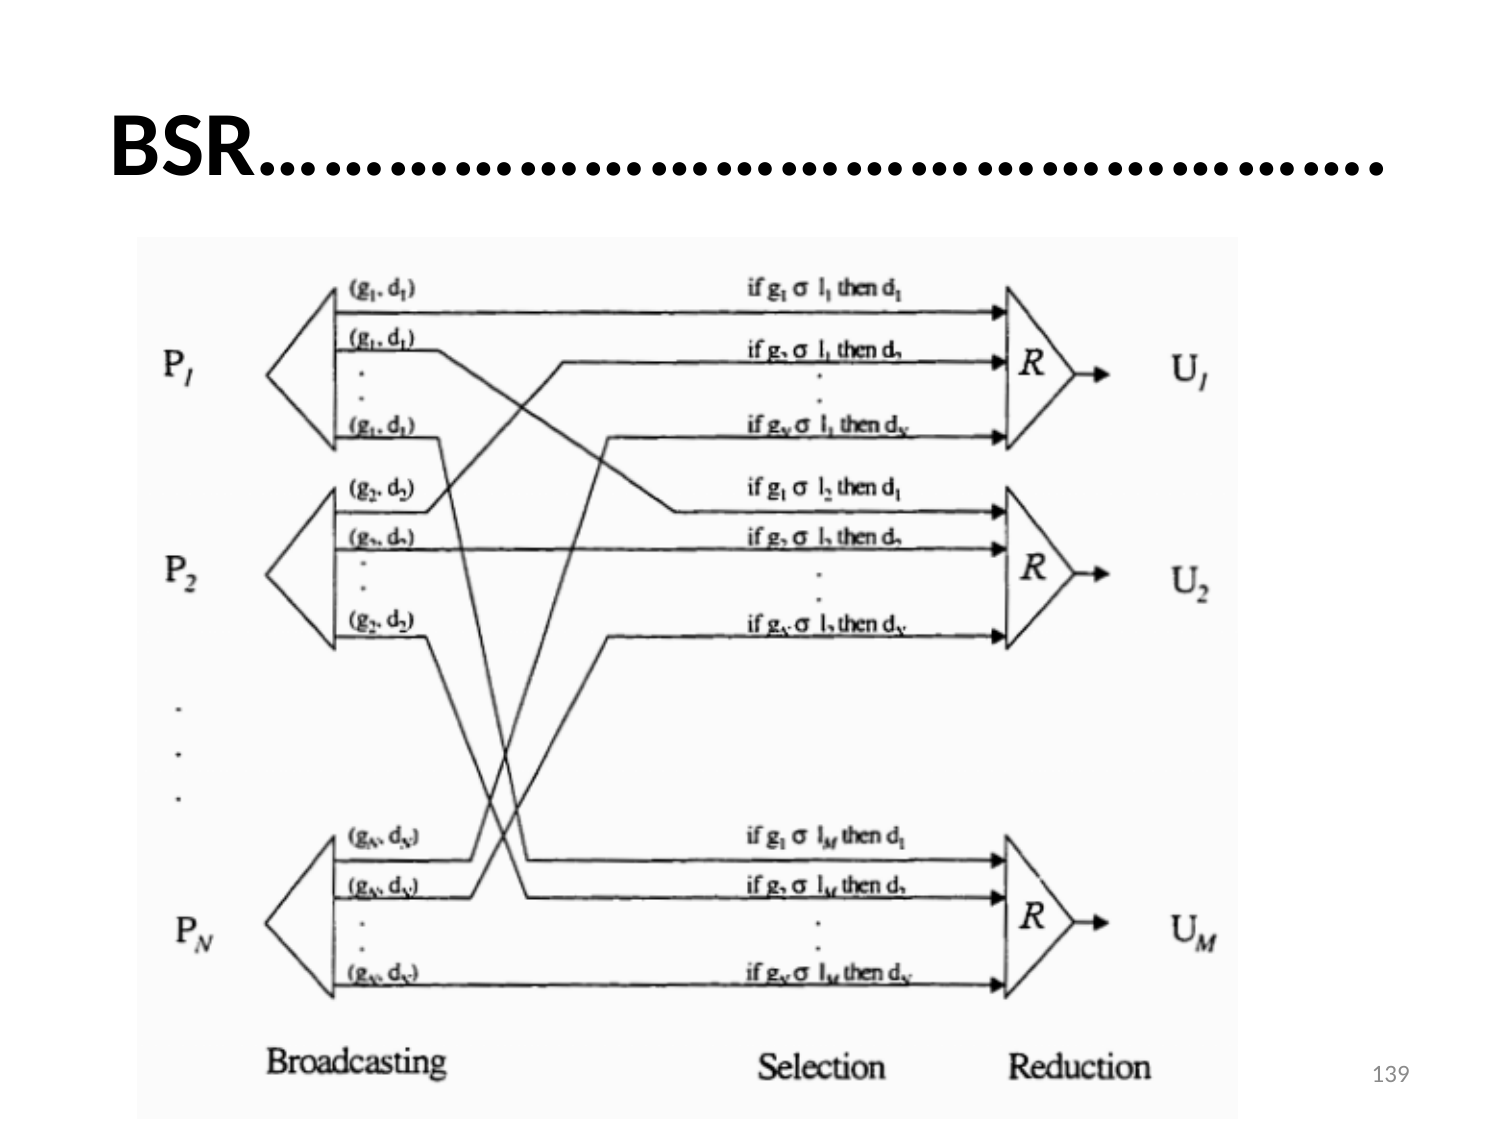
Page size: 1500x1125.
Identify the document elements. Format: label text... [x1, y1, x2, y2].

title BSR……………………………………………. [75, 45, 1425, 233]
slide_number 139 [1241, 1042, 1425, 1103]
picture [137, 237, 1238, 1119]
